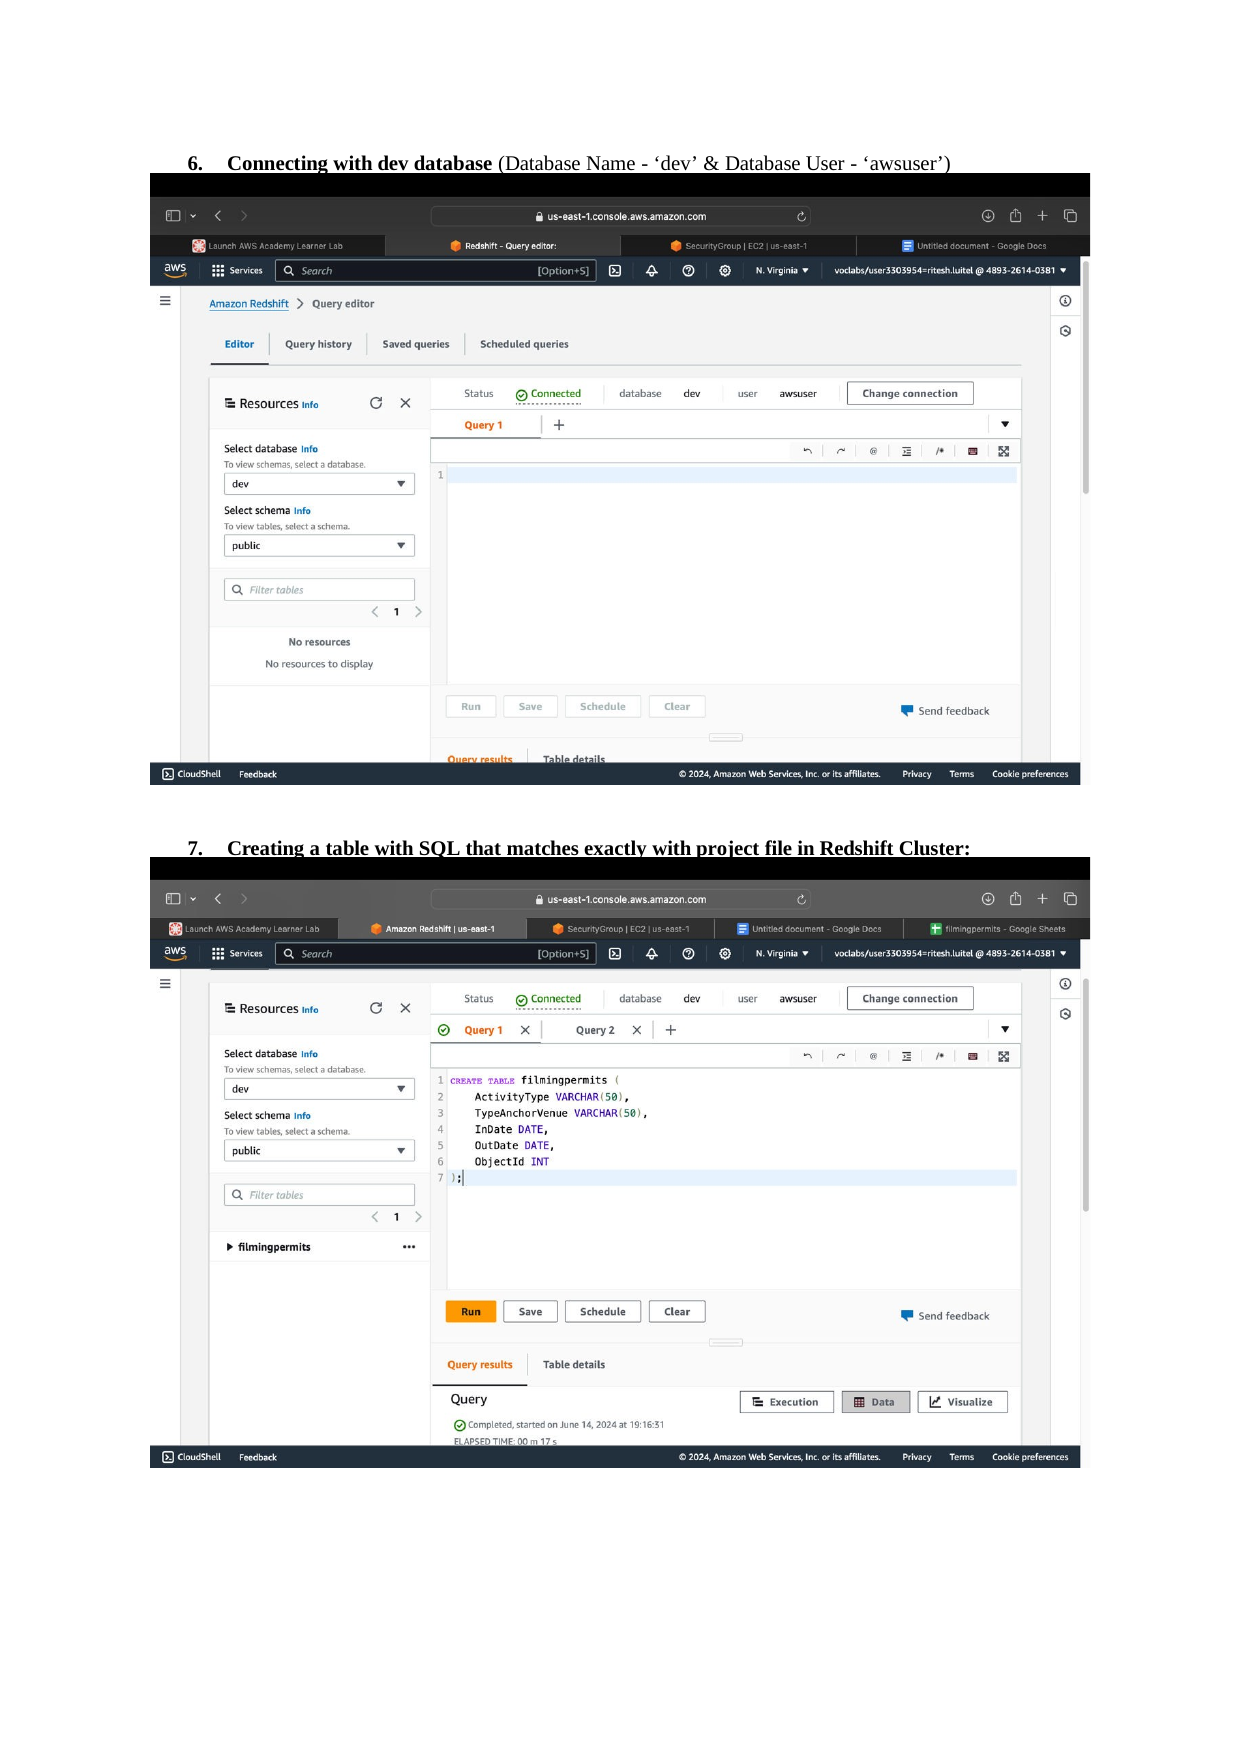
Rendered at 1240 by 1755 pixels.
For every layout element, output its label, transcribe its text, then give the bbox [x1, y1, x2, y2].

text_box 7. Creating a table with SQL that matches exactly with project file in Redshift Cluster: [185, 834, 976, 857]
text_box [150, 173, 1091, 785]
text_box [150, 857, 1091, 1468]
text_box 6. Connecting with dev database (Database Name - ‘dev’ & Database User - ‘awsuser’) [185, 150, 952, 173]
